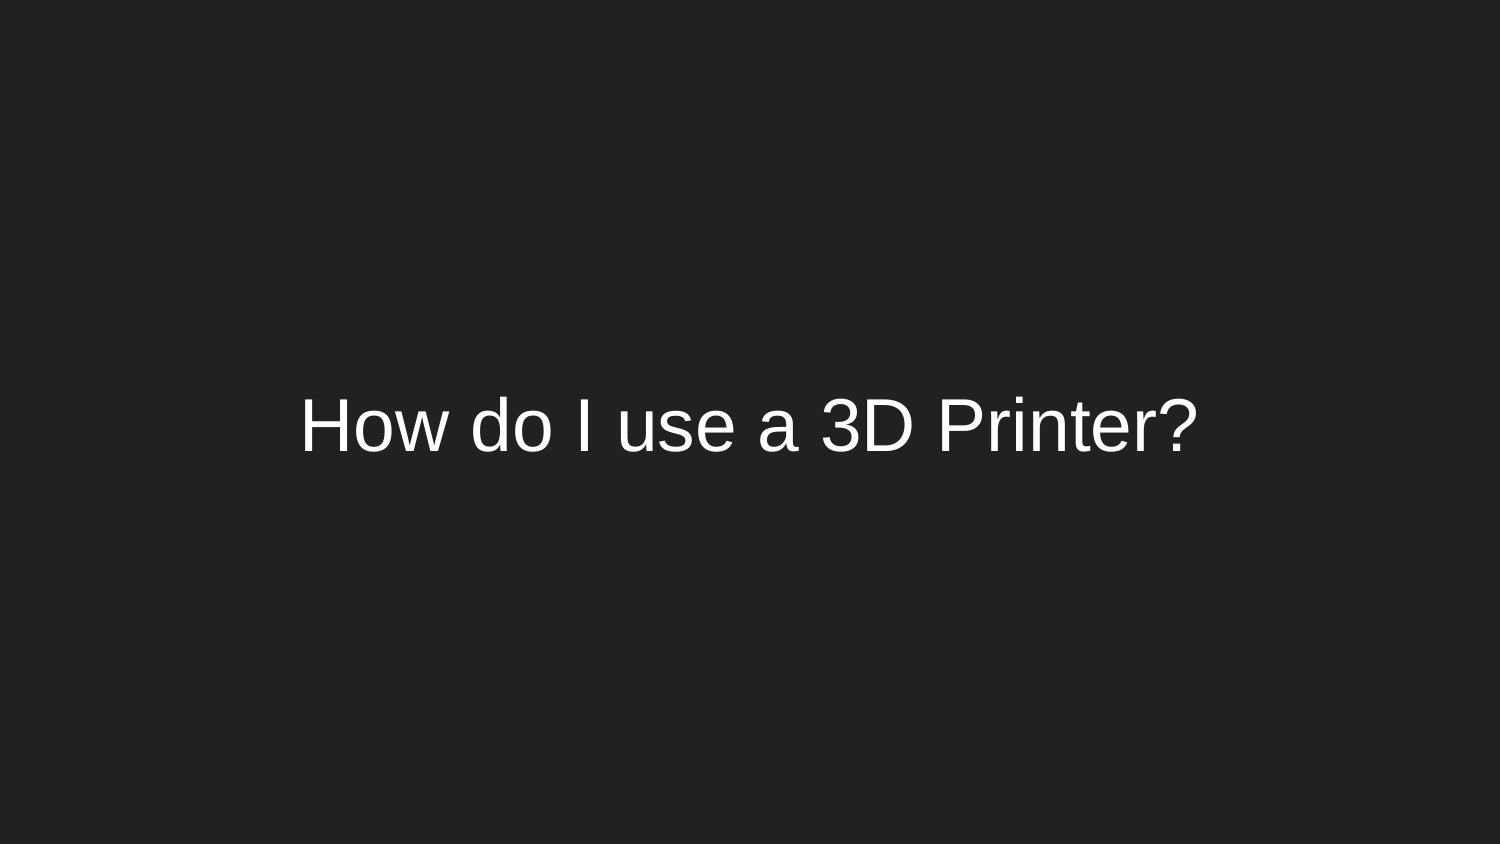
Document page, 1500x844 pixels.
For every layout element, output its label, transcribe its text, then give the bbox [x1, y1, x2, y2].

title How do I use a 3D Printer? [51, 352, 1449, 491]
